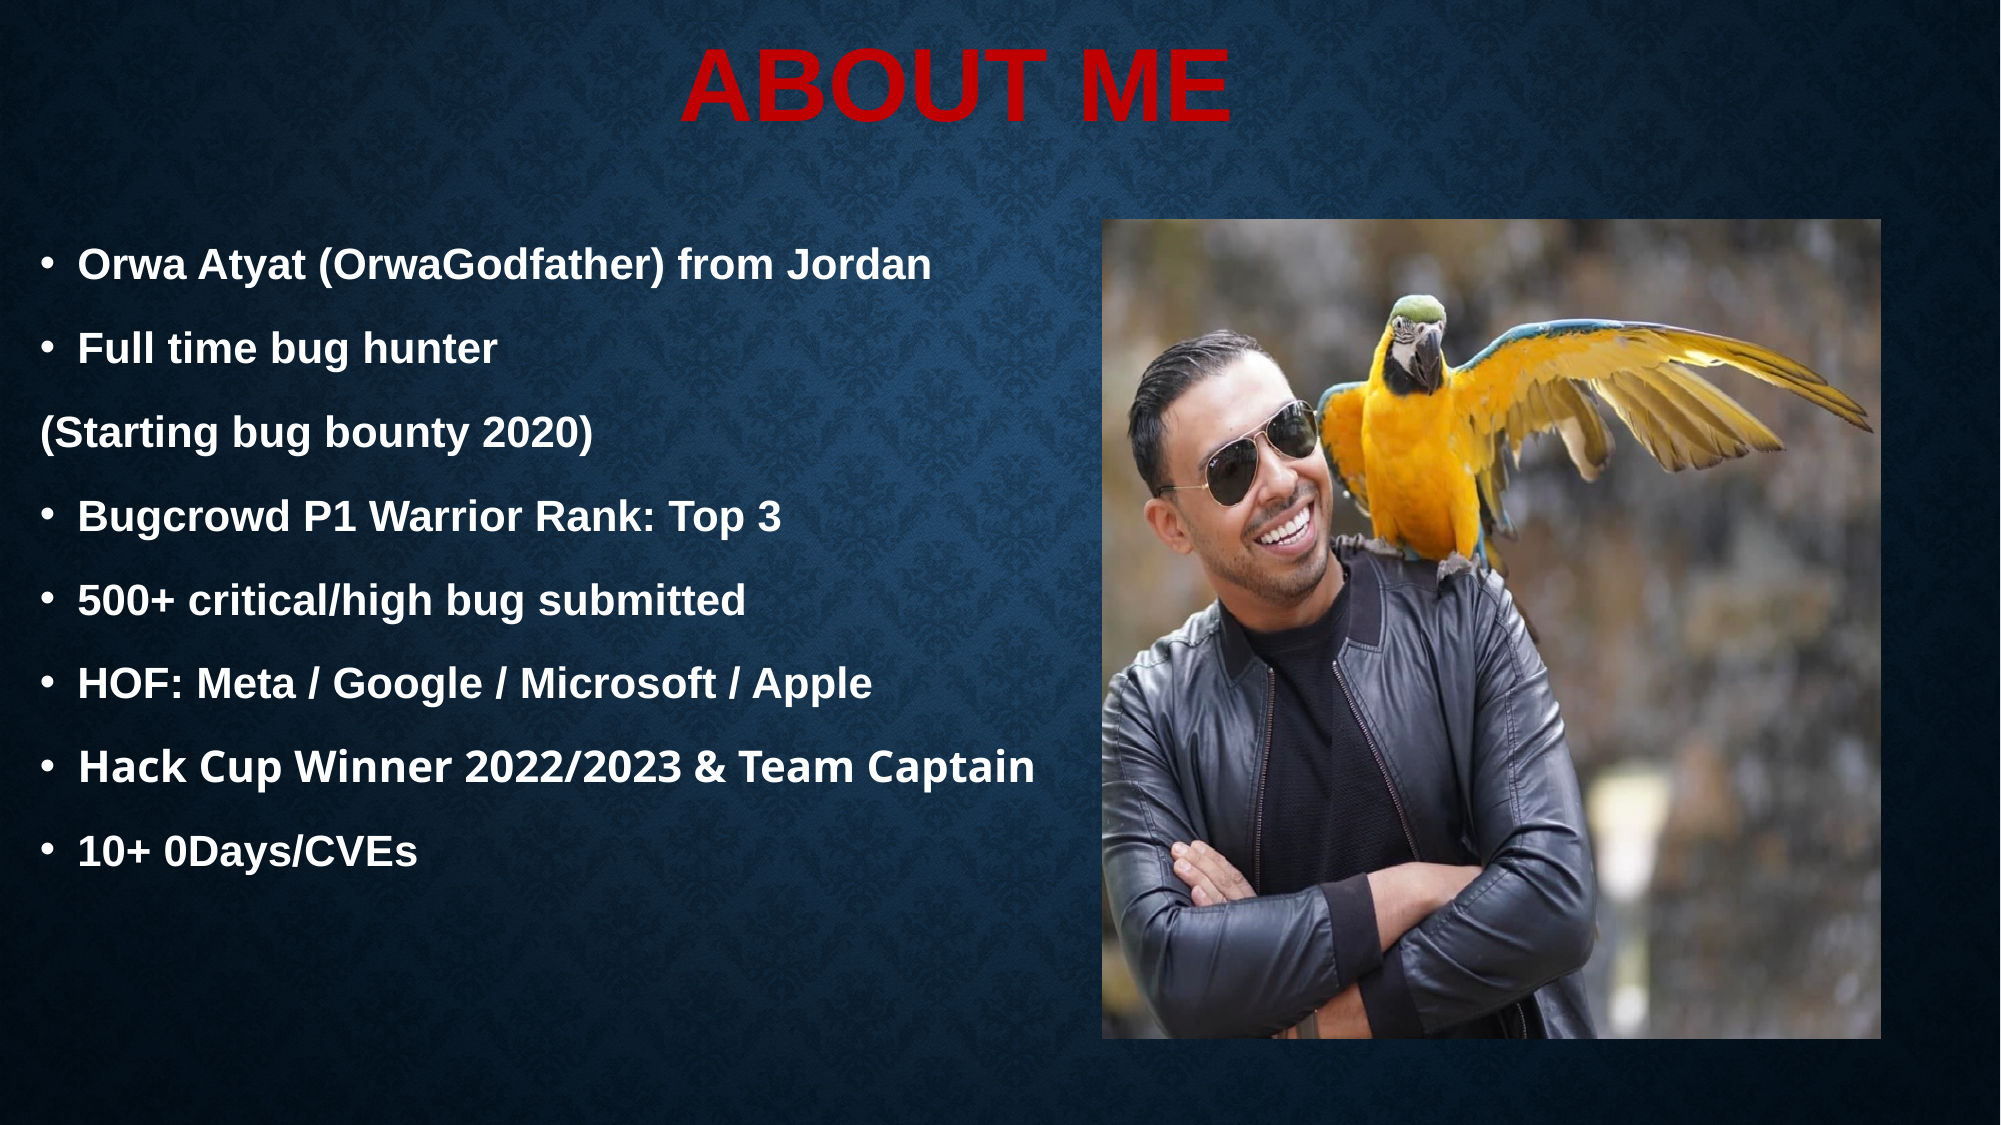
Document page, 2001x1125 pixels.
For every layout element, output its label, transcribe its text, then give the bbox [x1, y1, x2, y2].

list Orwa Atyat (OrwaGodfather) from Jordan Full time bug hunter (Starting bug bounty 2020) Bugcrowd P1 Warrior Rank: Top 3 500+ critical/high bug submitted HOF: Meta / Google / Microsoft / Apple Hack Cup Winner 2022/2023 & Team Captain 10+ 0Days/CVEs [24, 218, 1294, 1068]
picture [0, 0, 2001, 1125]
title ABOUT ME [63, 0, 1849, 177]
